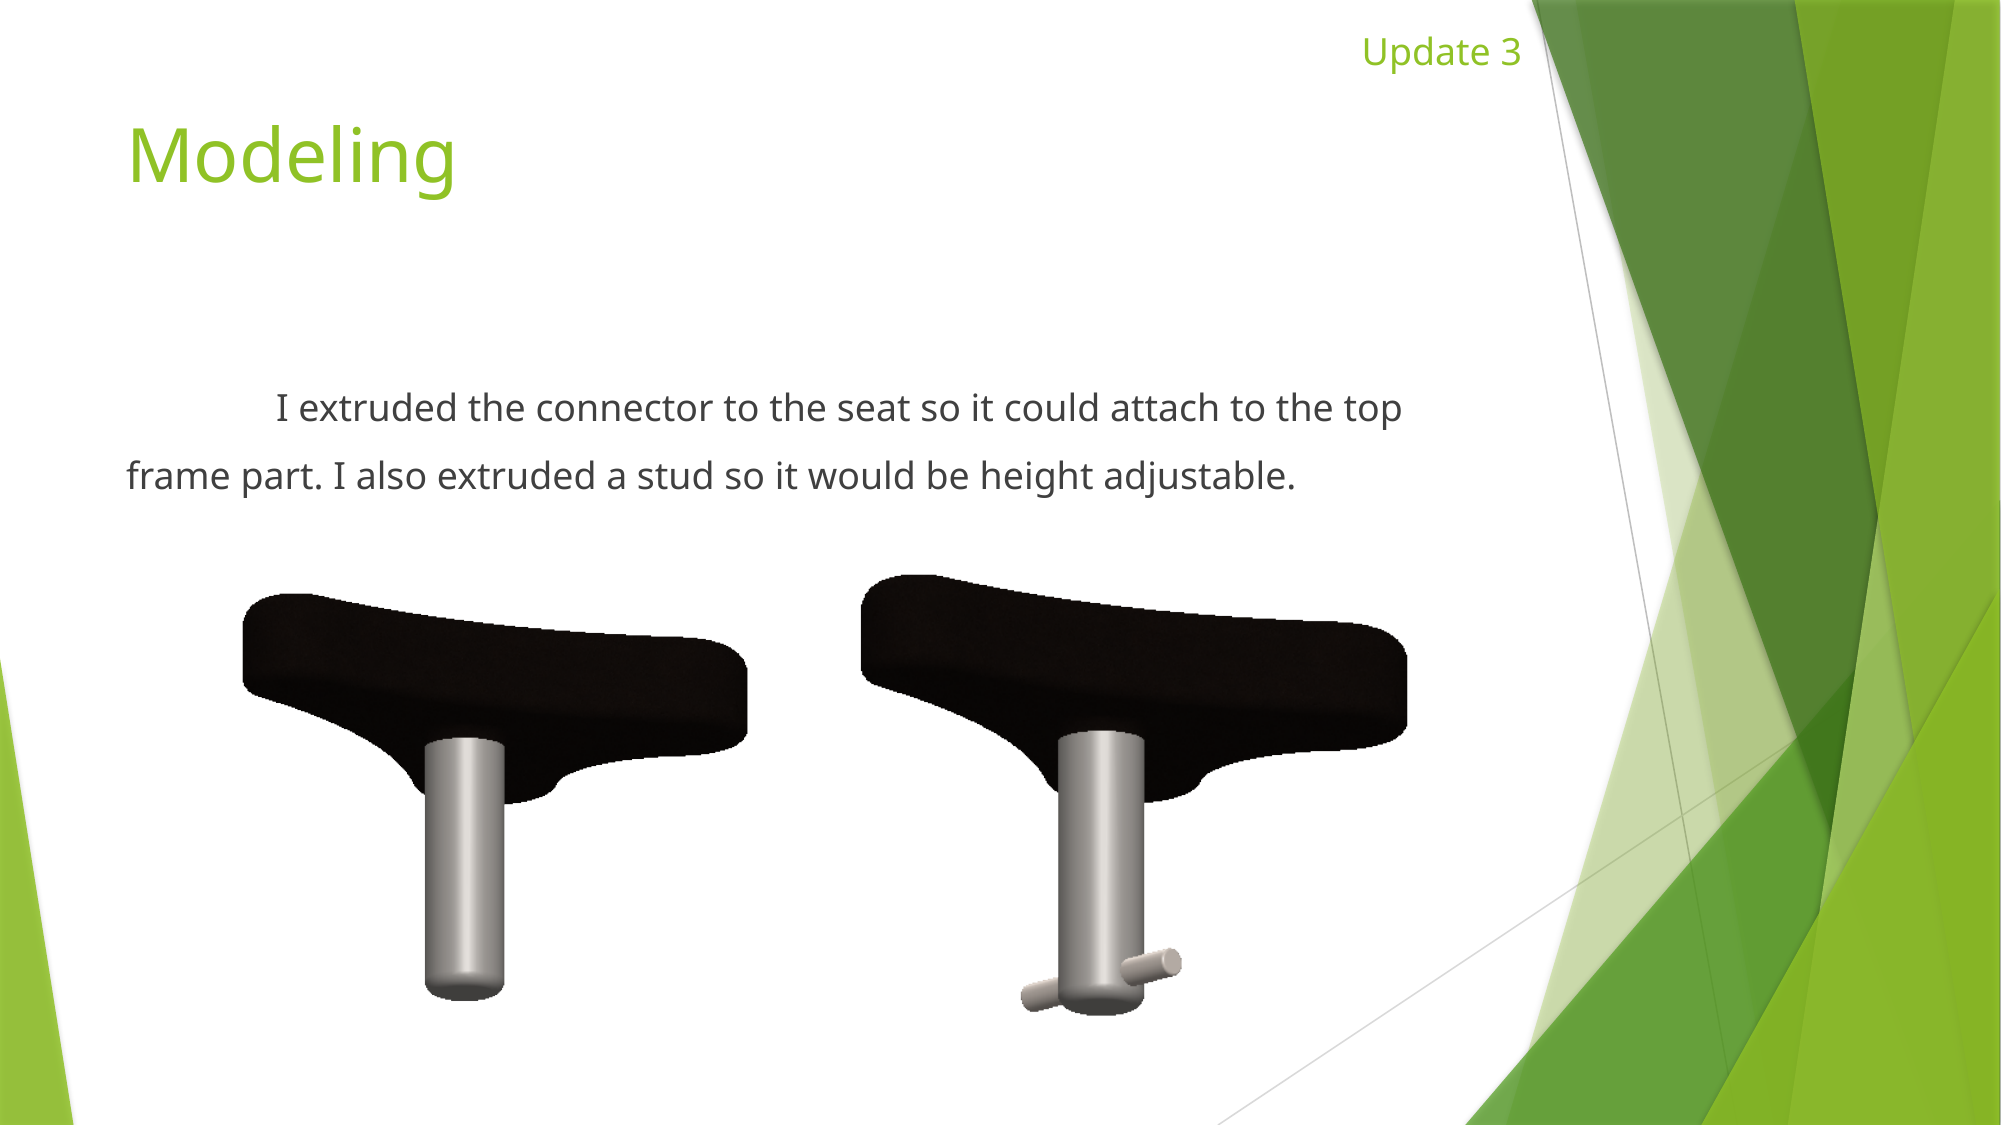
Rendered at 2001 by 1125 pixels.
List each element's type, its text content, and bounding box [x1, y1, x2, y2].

title Modeling [111, 99, 1522, 317]
picture [152, 521, 1477, 1087]
list I extruded the connector to the seat so it could attach to the top frame part. I also extruded a stud so it would be height adjustable. [111, 354, 1522, 992]
text_box Update 3 [1346, 20, 1537, 81]
